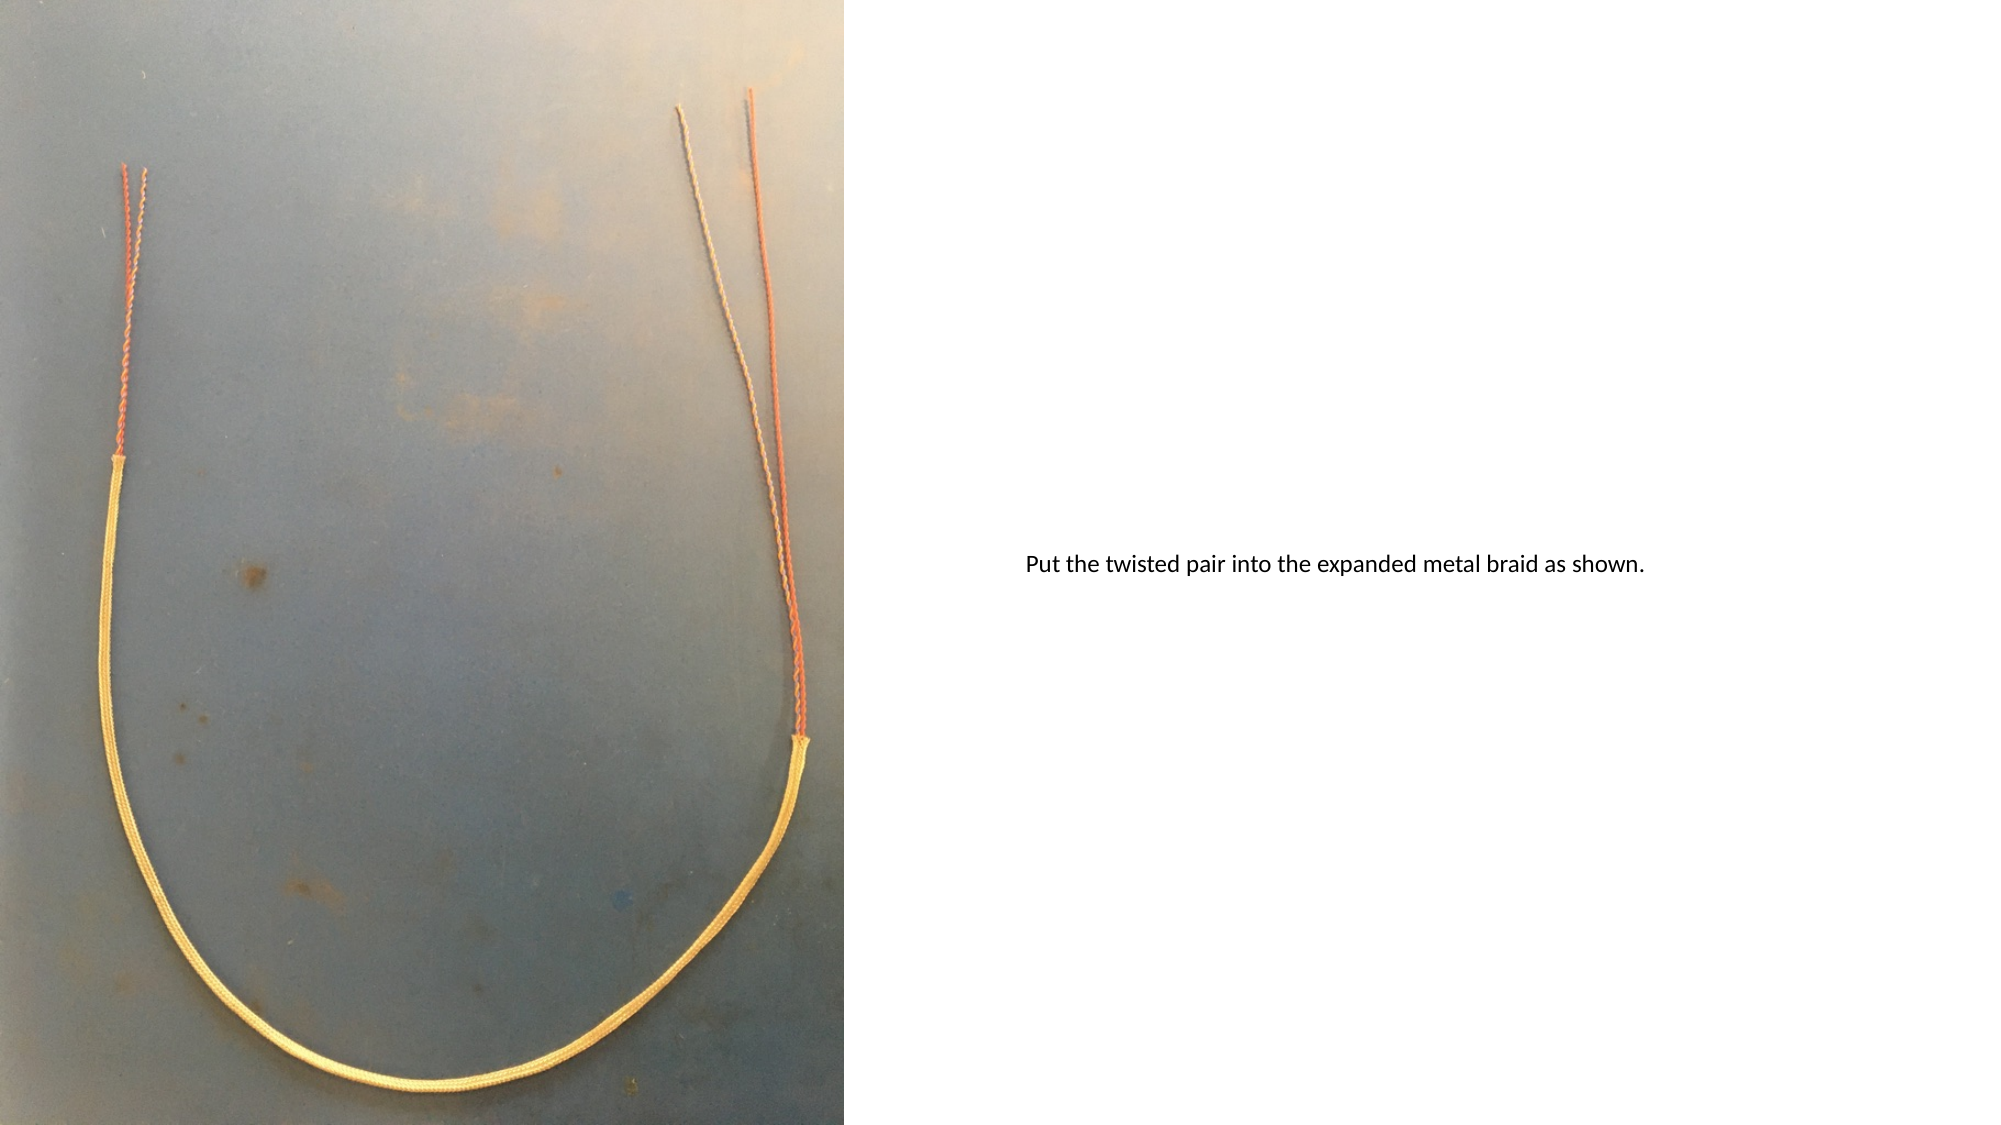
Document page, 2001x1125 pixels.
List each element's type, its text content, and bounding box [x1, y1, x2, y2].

picture [0, 0, 844, 1125]
text_box Put the twisted pair into the expanded metal braid as shown. [999, 539, 1673, 585]
